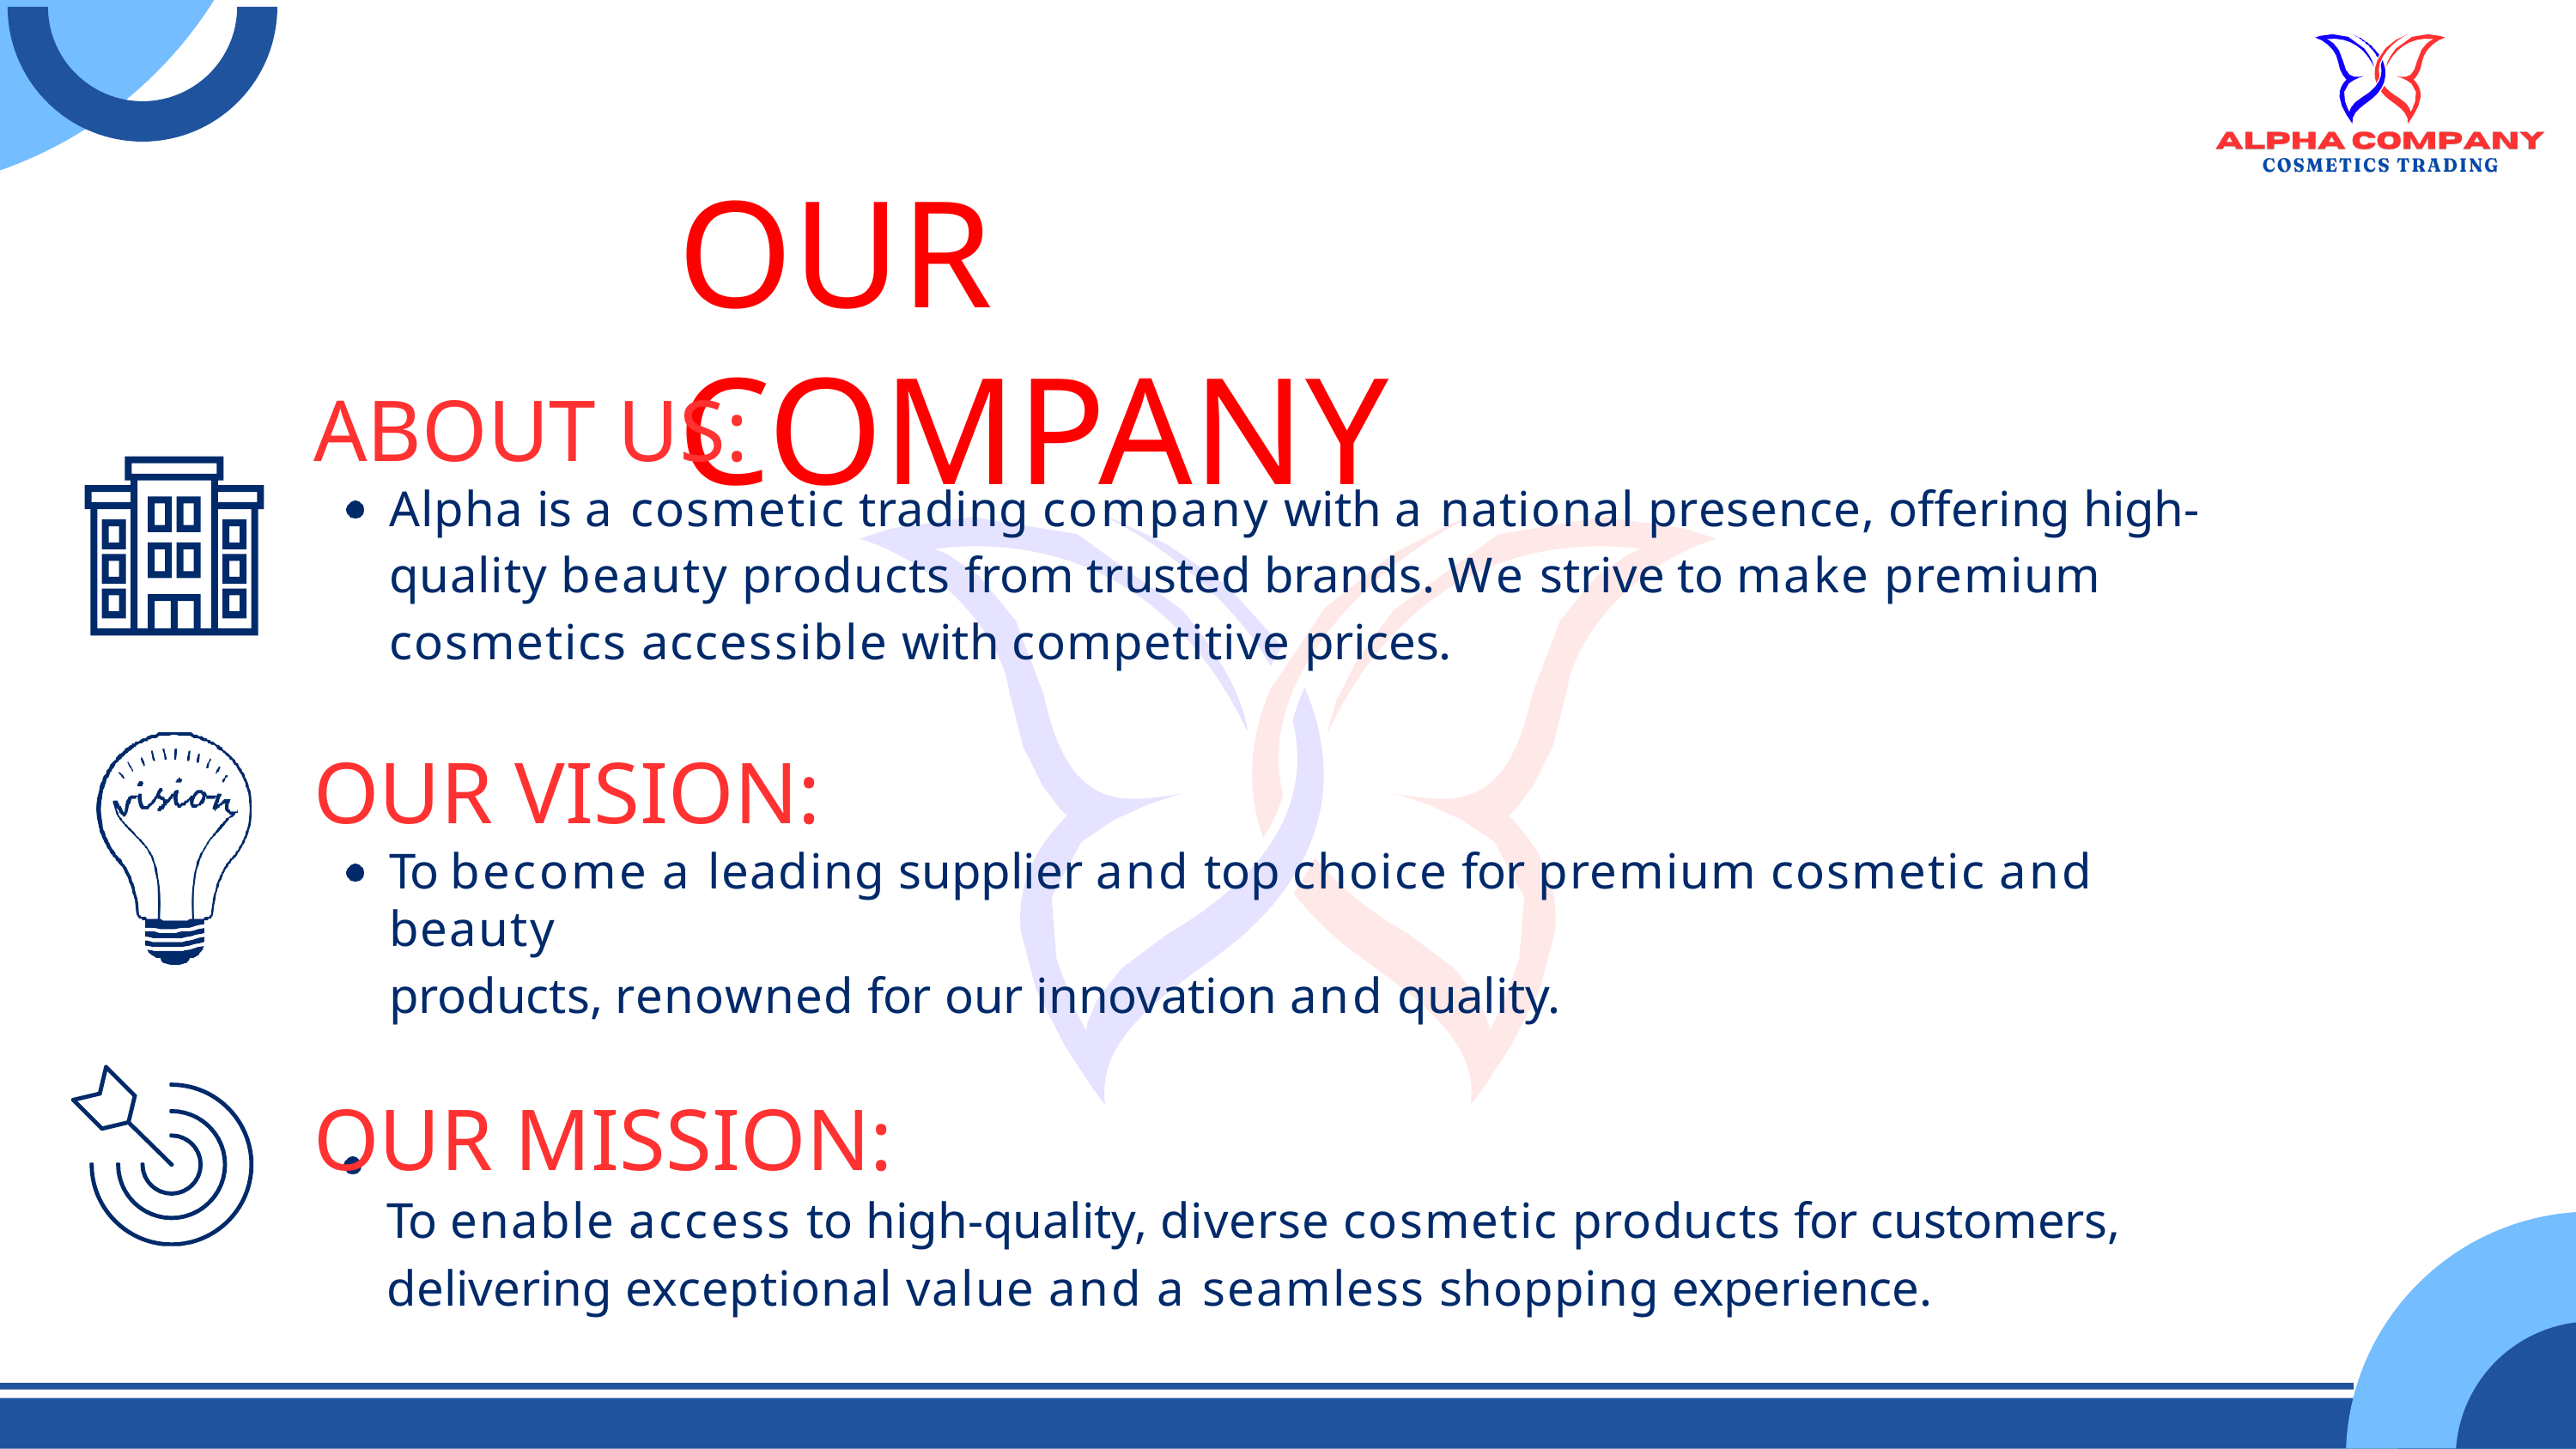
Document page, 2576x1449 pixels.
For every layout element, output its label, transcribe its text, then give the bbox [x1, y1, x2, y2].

text_box [101, 554, 126, 585]
text_box [222, 554, 247, 585]
text_box [101, 588, 126, 619]
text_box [0, 1211, 2576, 1449]
text_box [101, 519, 126, 549]
text_box [176, 496, 201, 532]
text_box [2210, 33, 2549, 179]
picture [343, 1156, 362, 1174]
picture [345, 500, 364, 519]
picture [96, 731, 252, 966]
text_box [89, 1162, 110, 1211]
text_box [222, 588, 247, 619]
text_box [84, 456, 264, 636]
picture [345, 864, 364, 882]
text_box ABOUT US: Alpha is a cosmetic trading company with a national presence, offering high- quality beauty products from trusted brands. We strive to make premium cosmetics accessible with competitive prices. OUR VISION: To become a leading supplier and top choice for premium cosmetic and beauty products, renowned for our innovation and quality. OUR MISSION: To enable access to high-quality, diverse cosmetic products for customers, delivering exceptional value and a seamless shopping experience. [312, 376, 2333, 1211]
text_box [140, 1133, 204, 1196]
title OUR COMPANY [676, 157, 1719, 376]
text_box [148, 496, 173, 532]
text_box [222, 519, 247, 549]
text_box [859, 514, 1717, 1106]
text_box [176, 542, 201, 579]
text_box [116, 1162, 151, 1211]
text_box [148, 542, 173, 579]
text_box [169, 1082, 254, 1211]
text_box [70, 1064, 174, 1167]
